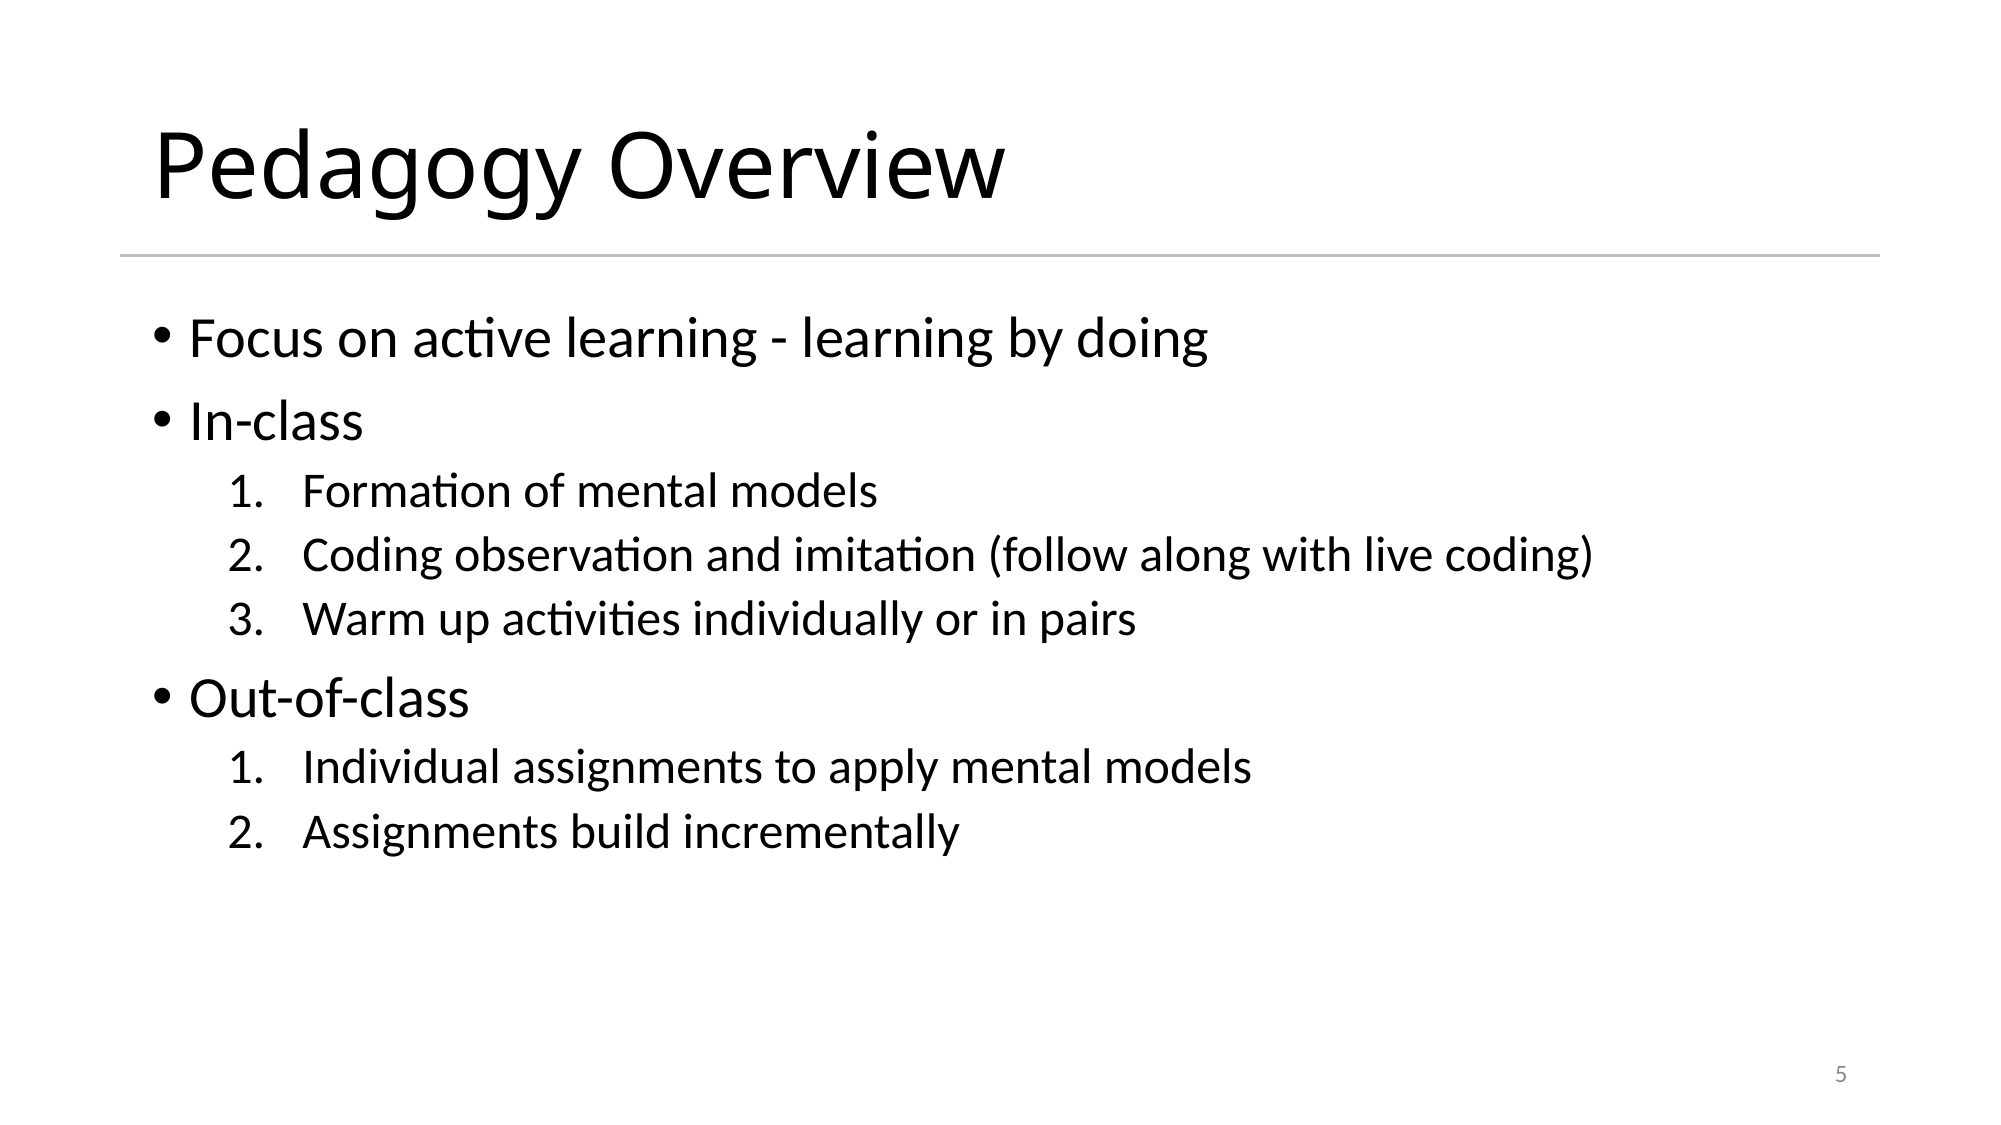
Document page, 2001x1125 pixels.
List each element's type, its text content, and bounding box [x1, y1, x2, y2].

title Pedagogy Overview [137, 59, 1863, 278]
slide_number 5 [1412, 1042, 1863, 1103]
list Focus on active learning - learning by doing In-class Formation of mental models Coding observation and imitation (follow along with live coding) Warm up activities individually or in pairs Out-of-class Individual assignments to apply mental models Assignments build incrementally [137, 299, 1863, 1103]
